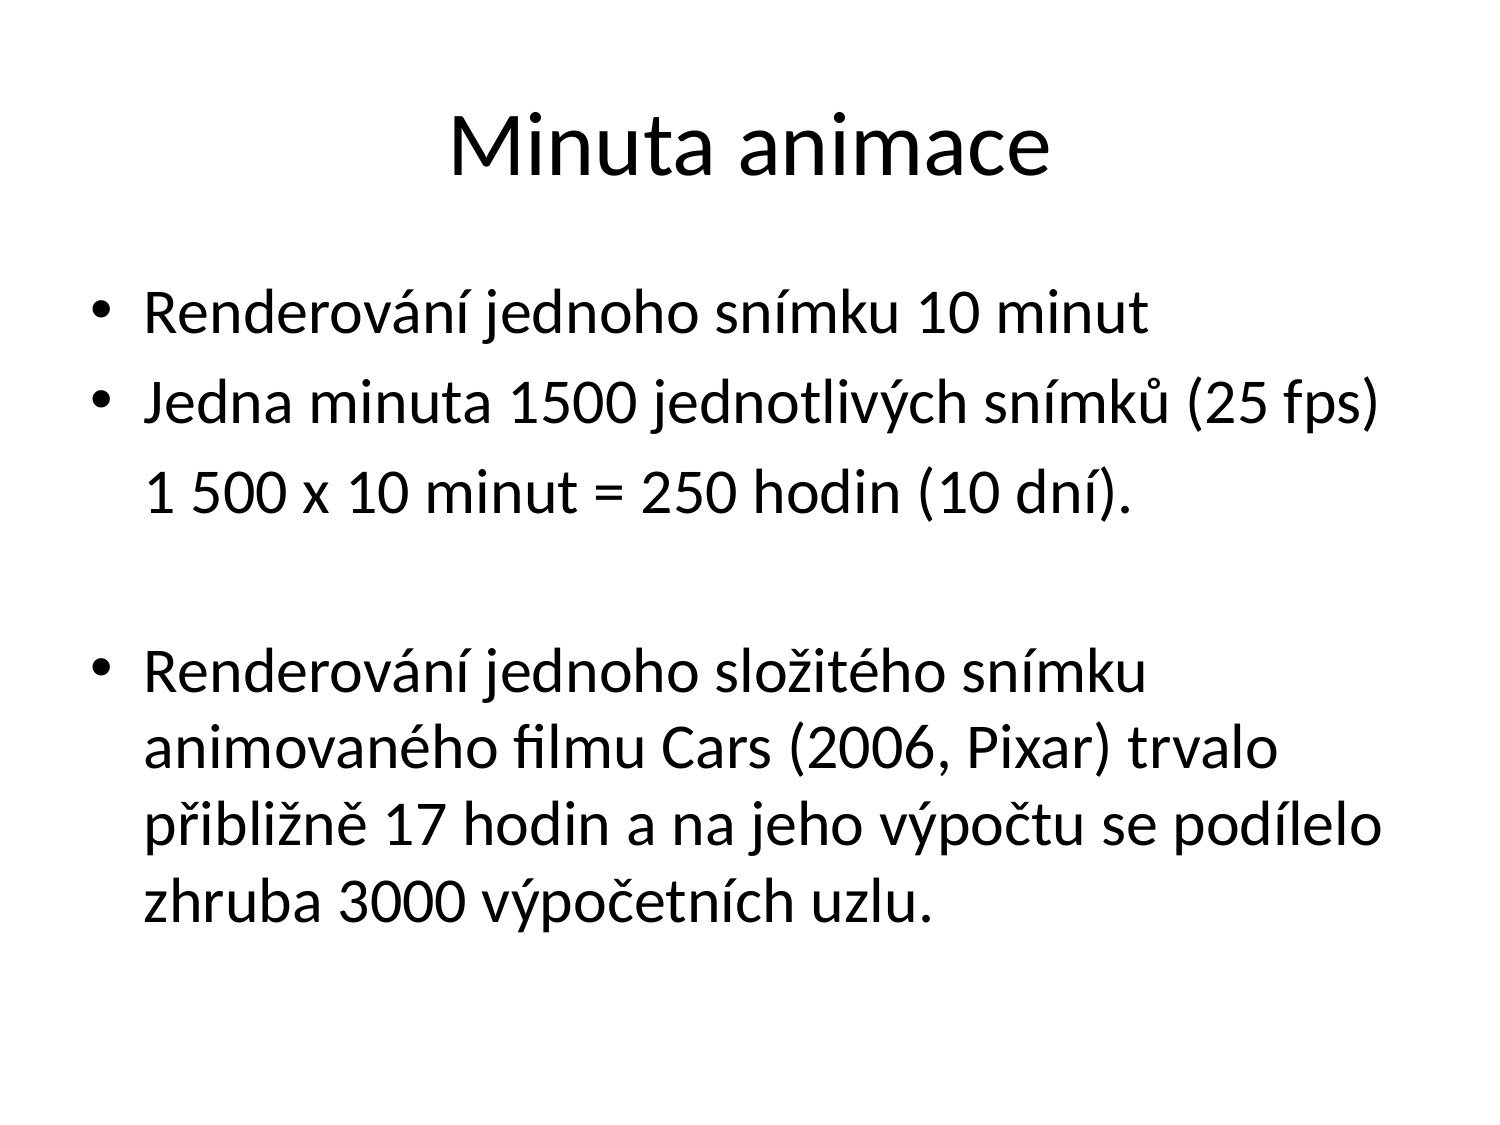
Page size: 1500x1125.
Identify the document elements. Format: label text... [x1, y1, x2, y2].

title Minuta animace [74, 44, 1426, 233]
list Renderování jednoho snímku 10 minut Jedna minuta 1500 jednotlivých snímků (25 fps) 1 500 x 10 minut = 250 hodin (10 dní). Renderování jednoho složitého snímku animovaného filmu Cars (2006, Pixar) trvalo přibližně 17 hodin a na jeho výpočtu se podílelo zhruba 3000 výpočetních uzlu. [74, 262, 1426, 1006]
